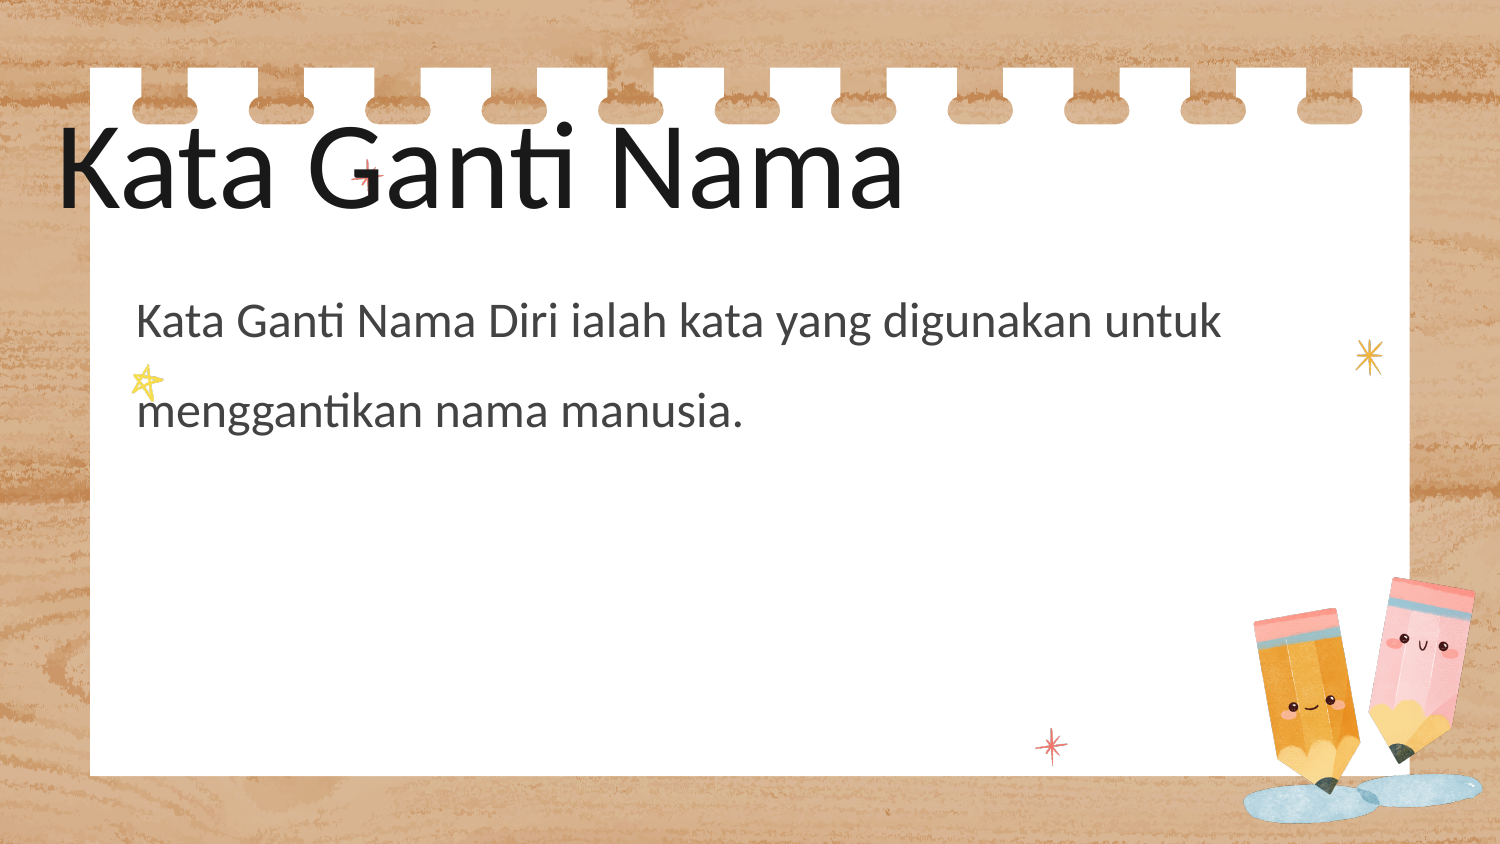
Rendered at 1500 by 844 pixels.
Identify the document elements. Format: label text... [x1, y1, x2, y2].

title Kata Ganti Nama [41, 114, 1046, 202]
text_box Kata Ganti Nama Diri ialah kata yang digunakan untuk menggantikan nama manusia. [64, 242, 1353, 777]
picture [0, 0, 1500, 844]
